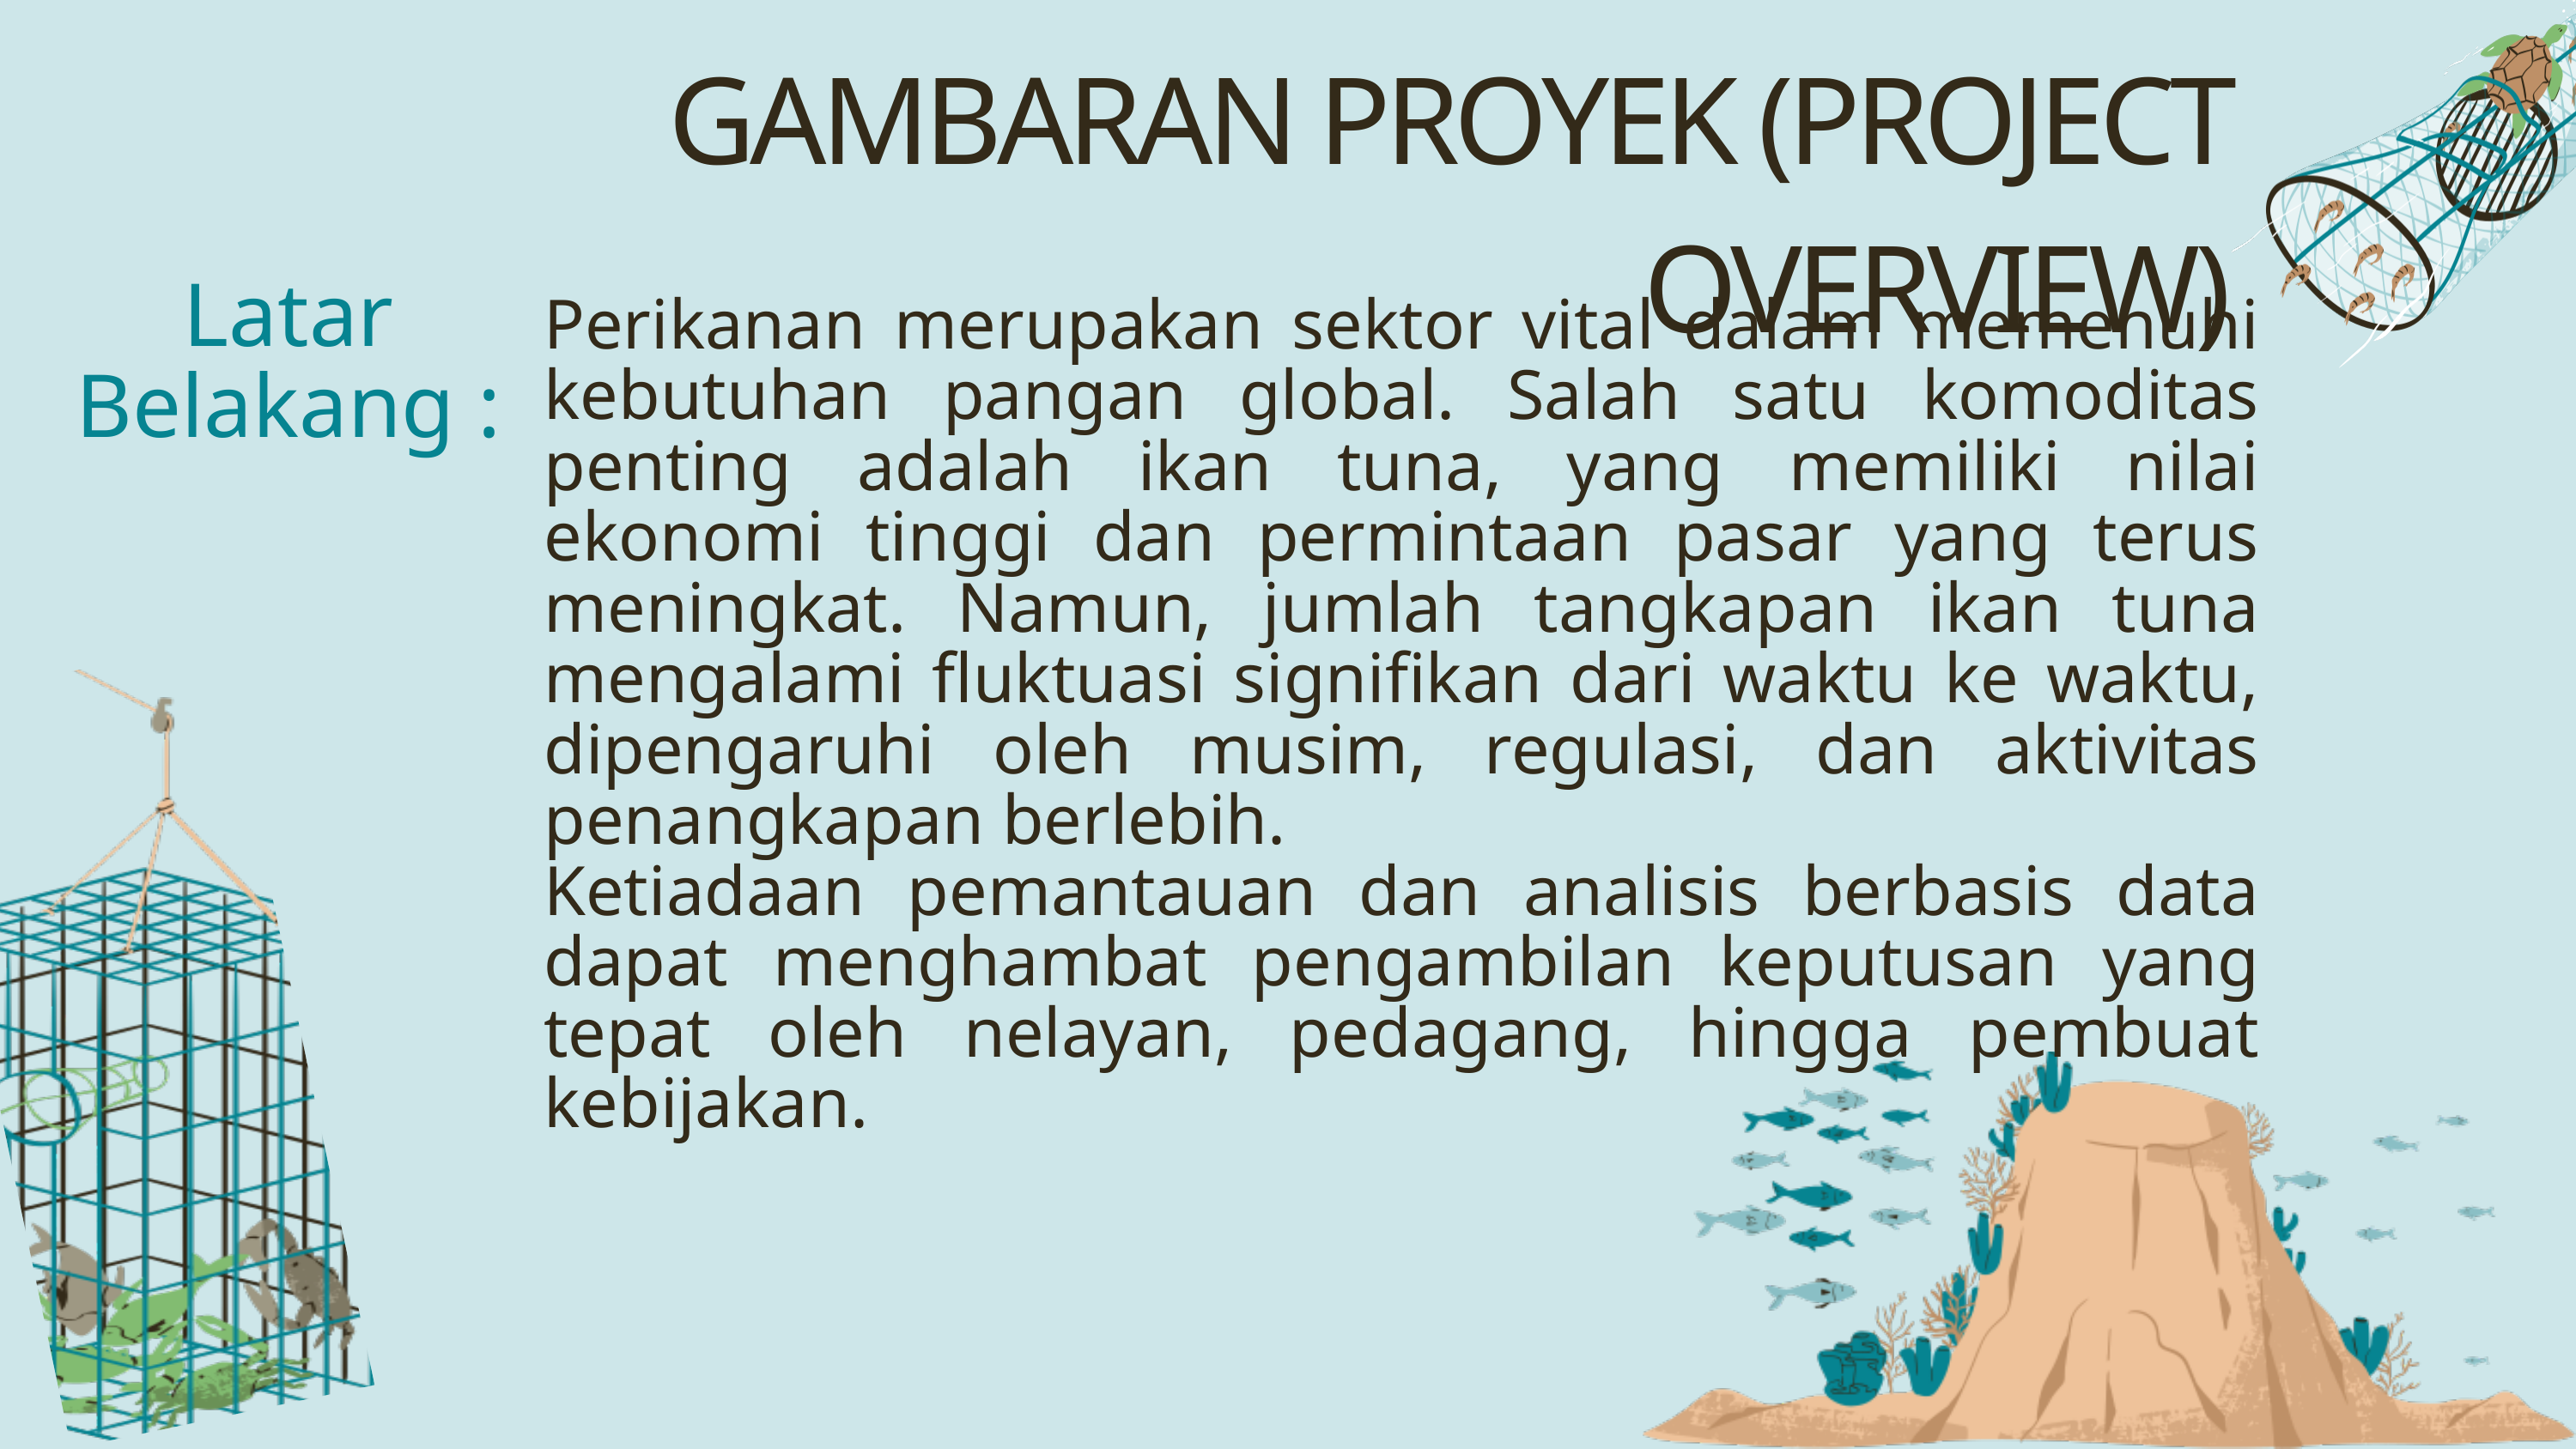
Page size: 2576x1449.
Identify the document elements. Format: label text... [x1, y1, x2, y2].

text_box [1642, 1052, 2576, 1449]
text_box GAMBARAN PROYEK (PROJECT OVERVIEW) [431, 20, 2231, 357]
text_box Latar Belakang : [56, 273, 521, 455]
text_box Perikanan merupakan sektor vital dalam memenuhi kebutuhan pangan global. Salah satu komoditas penting adalah ikan tuna, yang memiliki nilai ekonomi tinggi dan permintaan pasar yang terus meningkat. Namun, jumlah tangkapan ikan tuna mengalami fluktuasi signifikan dari waktu ke waktu, dipengaruhi oleh musim, regulasi, dan aktivitas penangkapan berlebih. Ketiadaan pemantauan dan analisis berbasis data dapat menghambat pengambilan keputusan yang tepat oleh nelayan, pedagang, hingga pembuat kebijakan. [544, 291, 2260, 1142]
text_box [2230, 0, 2576, 368]
text_box [0, 640, 375, 1449]
